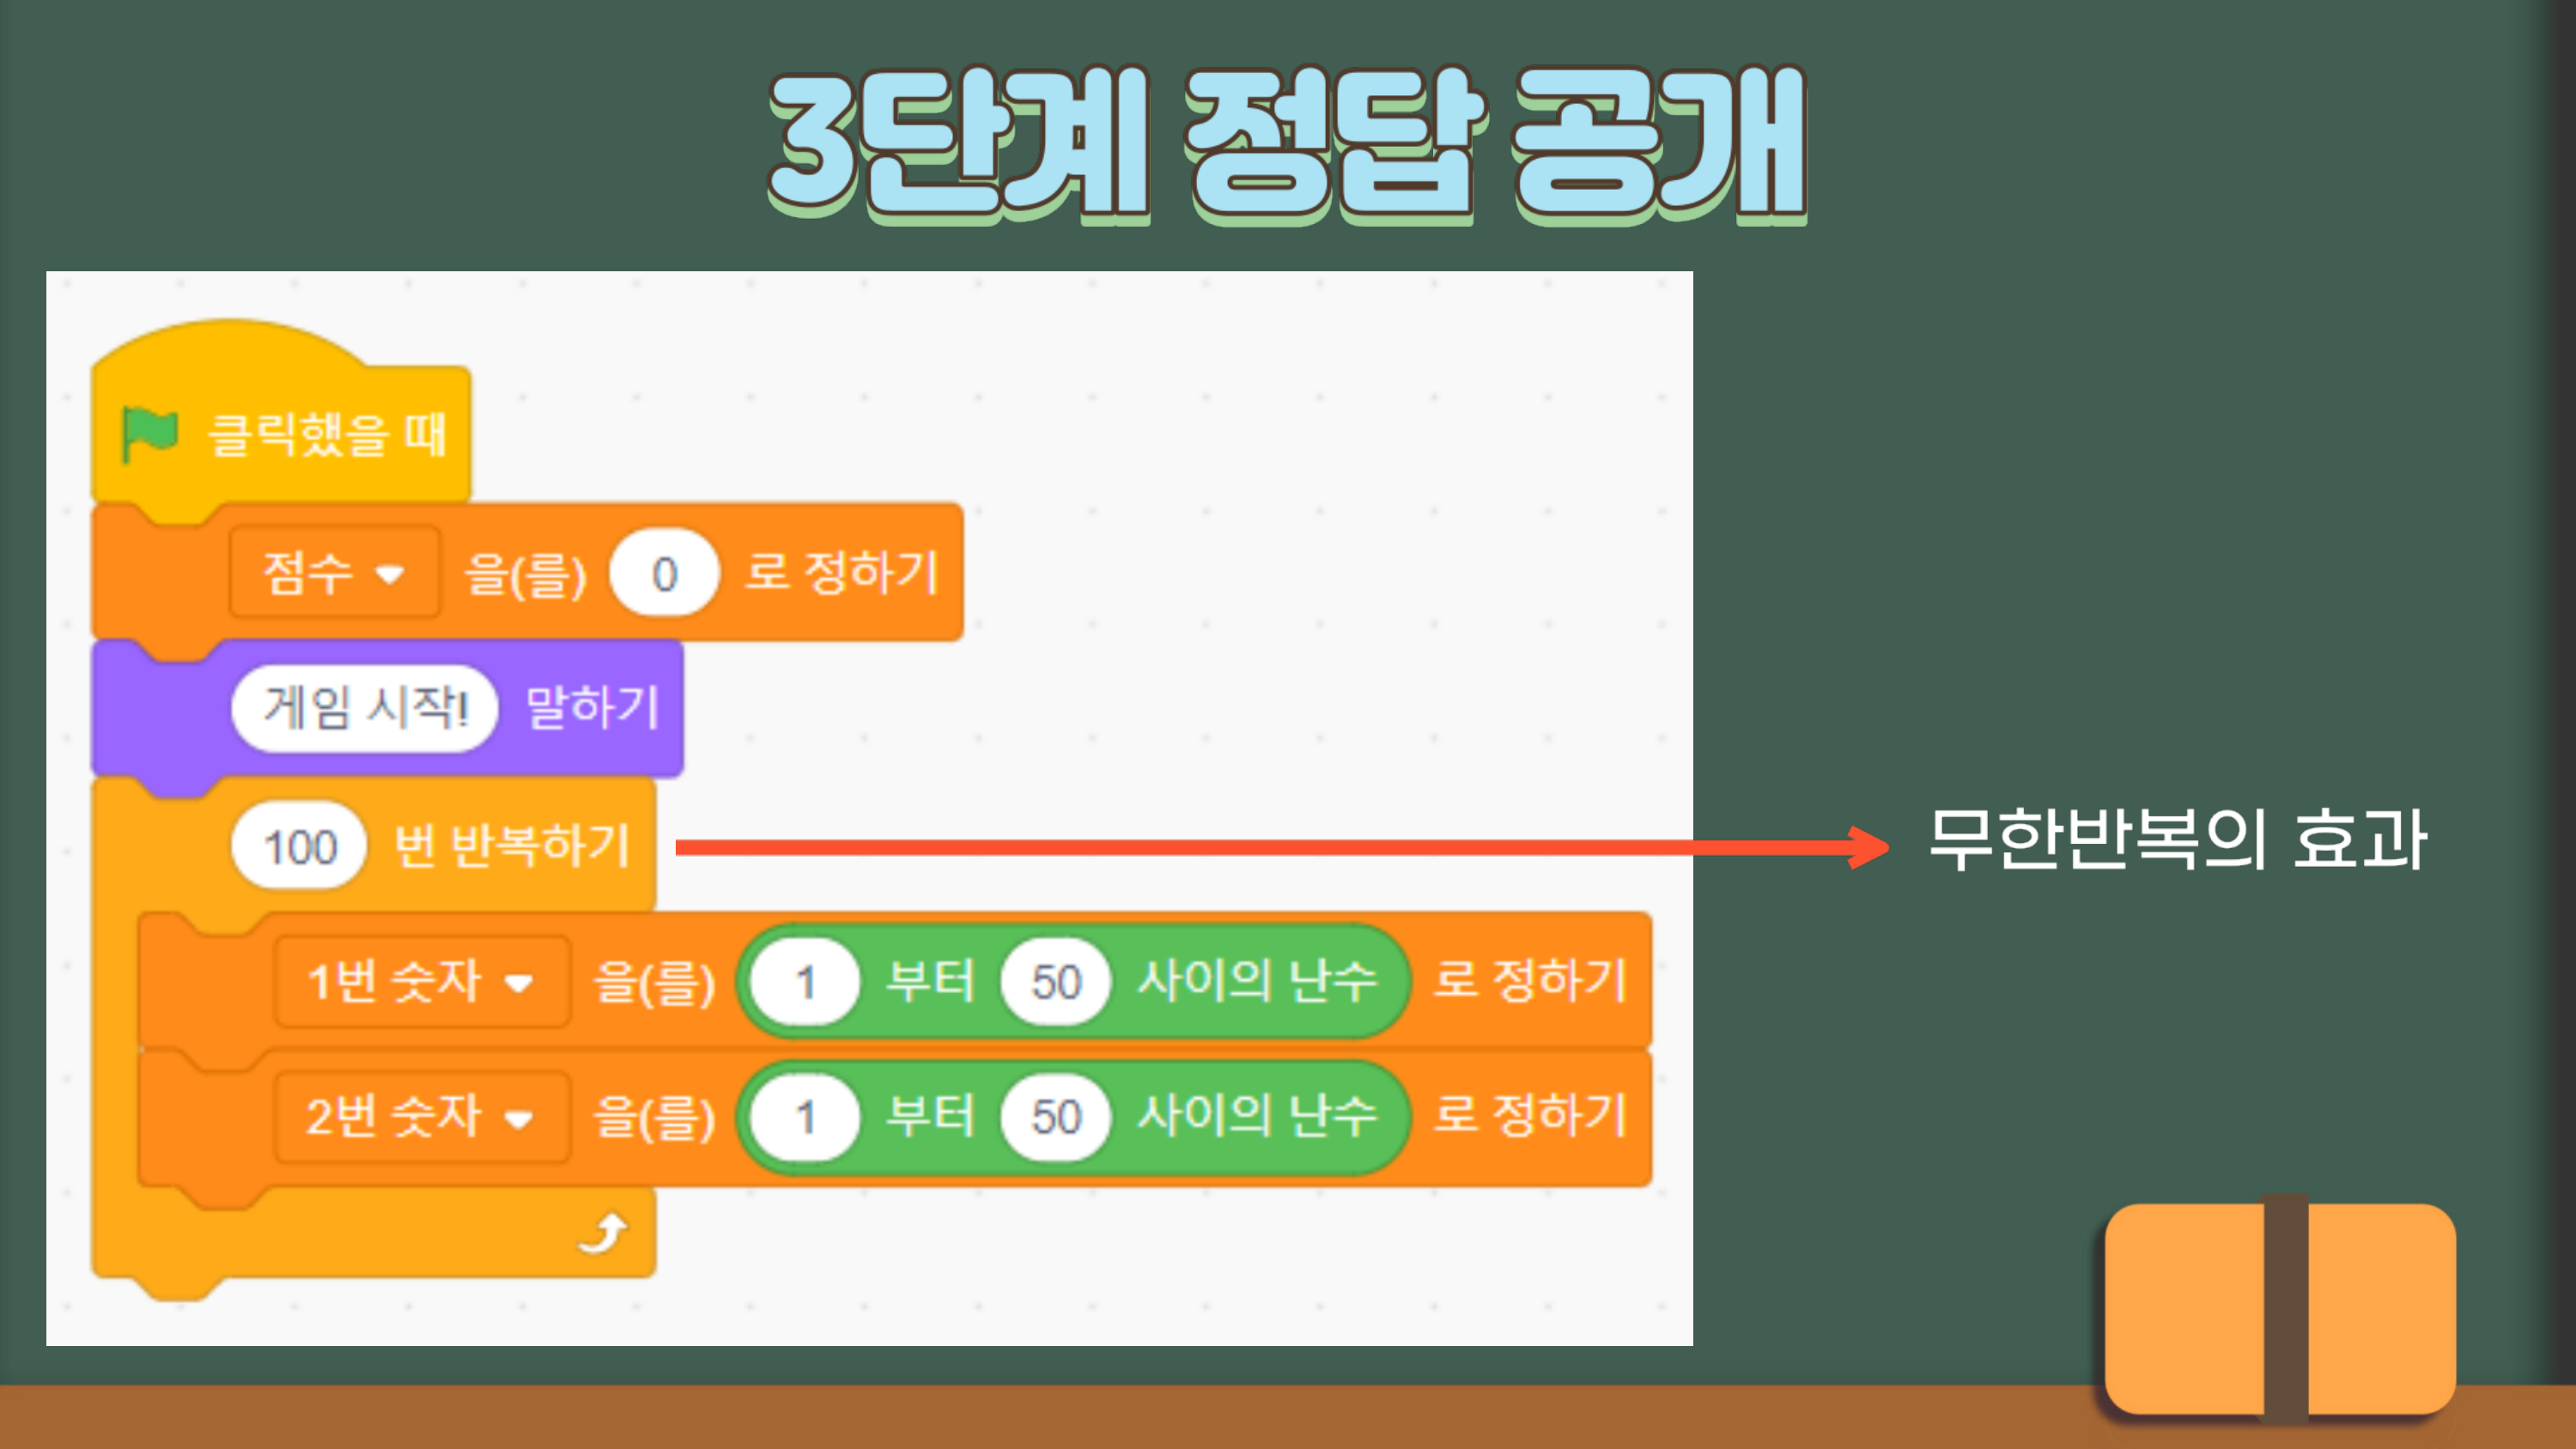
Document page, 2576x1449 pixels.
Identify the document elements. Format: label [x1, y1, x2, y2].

picture [1693, 788, 2469, 905]
text_box [676, 825, 1892, 871]
text_box [46, 271, 1693, 1346]
picture [471, 0, 1996, 395]
text_box [0, 0, 2576, 1449]
